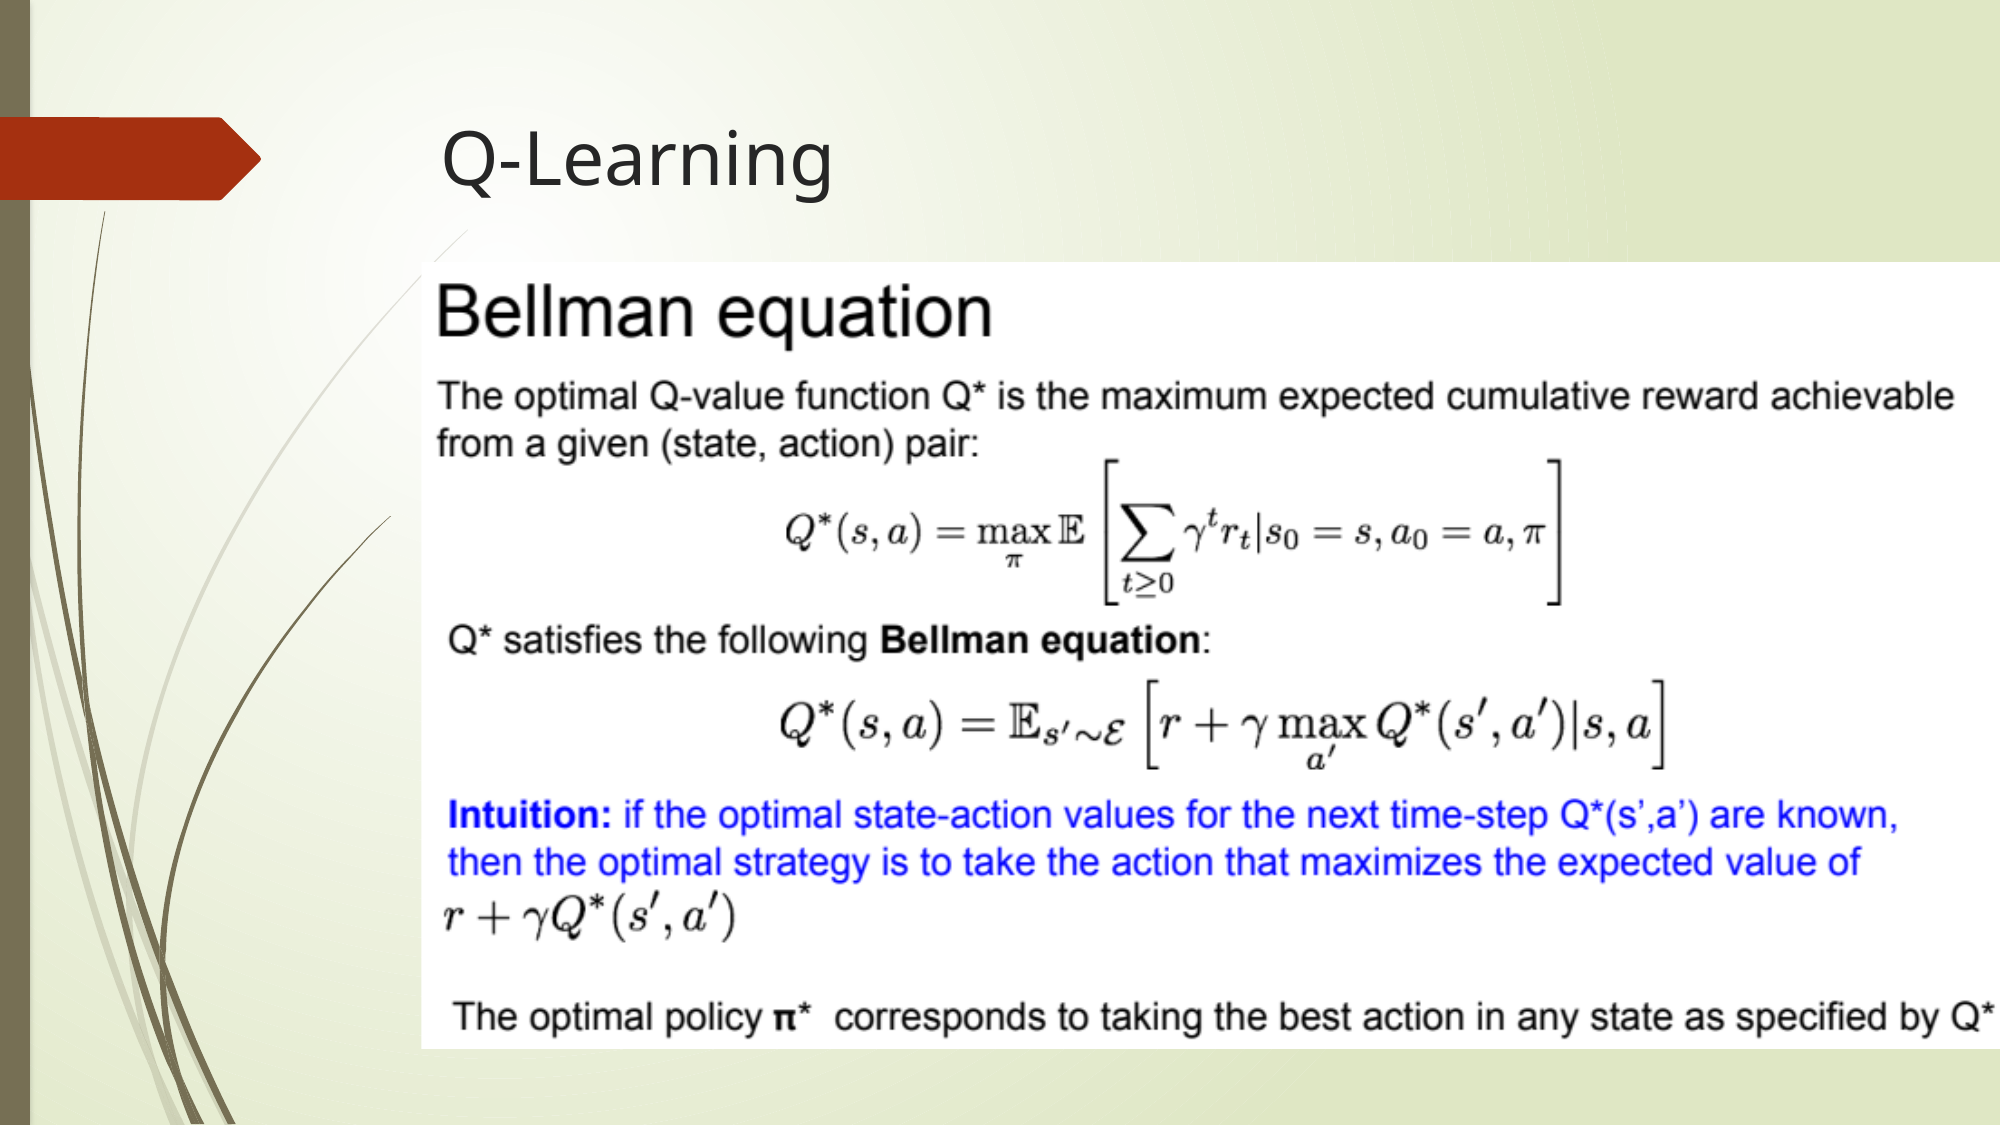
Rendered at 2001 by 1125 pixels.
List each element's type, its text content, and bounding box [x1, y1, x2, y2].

title Q-Learning [425, 102, 1888, 262]
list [421, 262, 2000, 1049]
